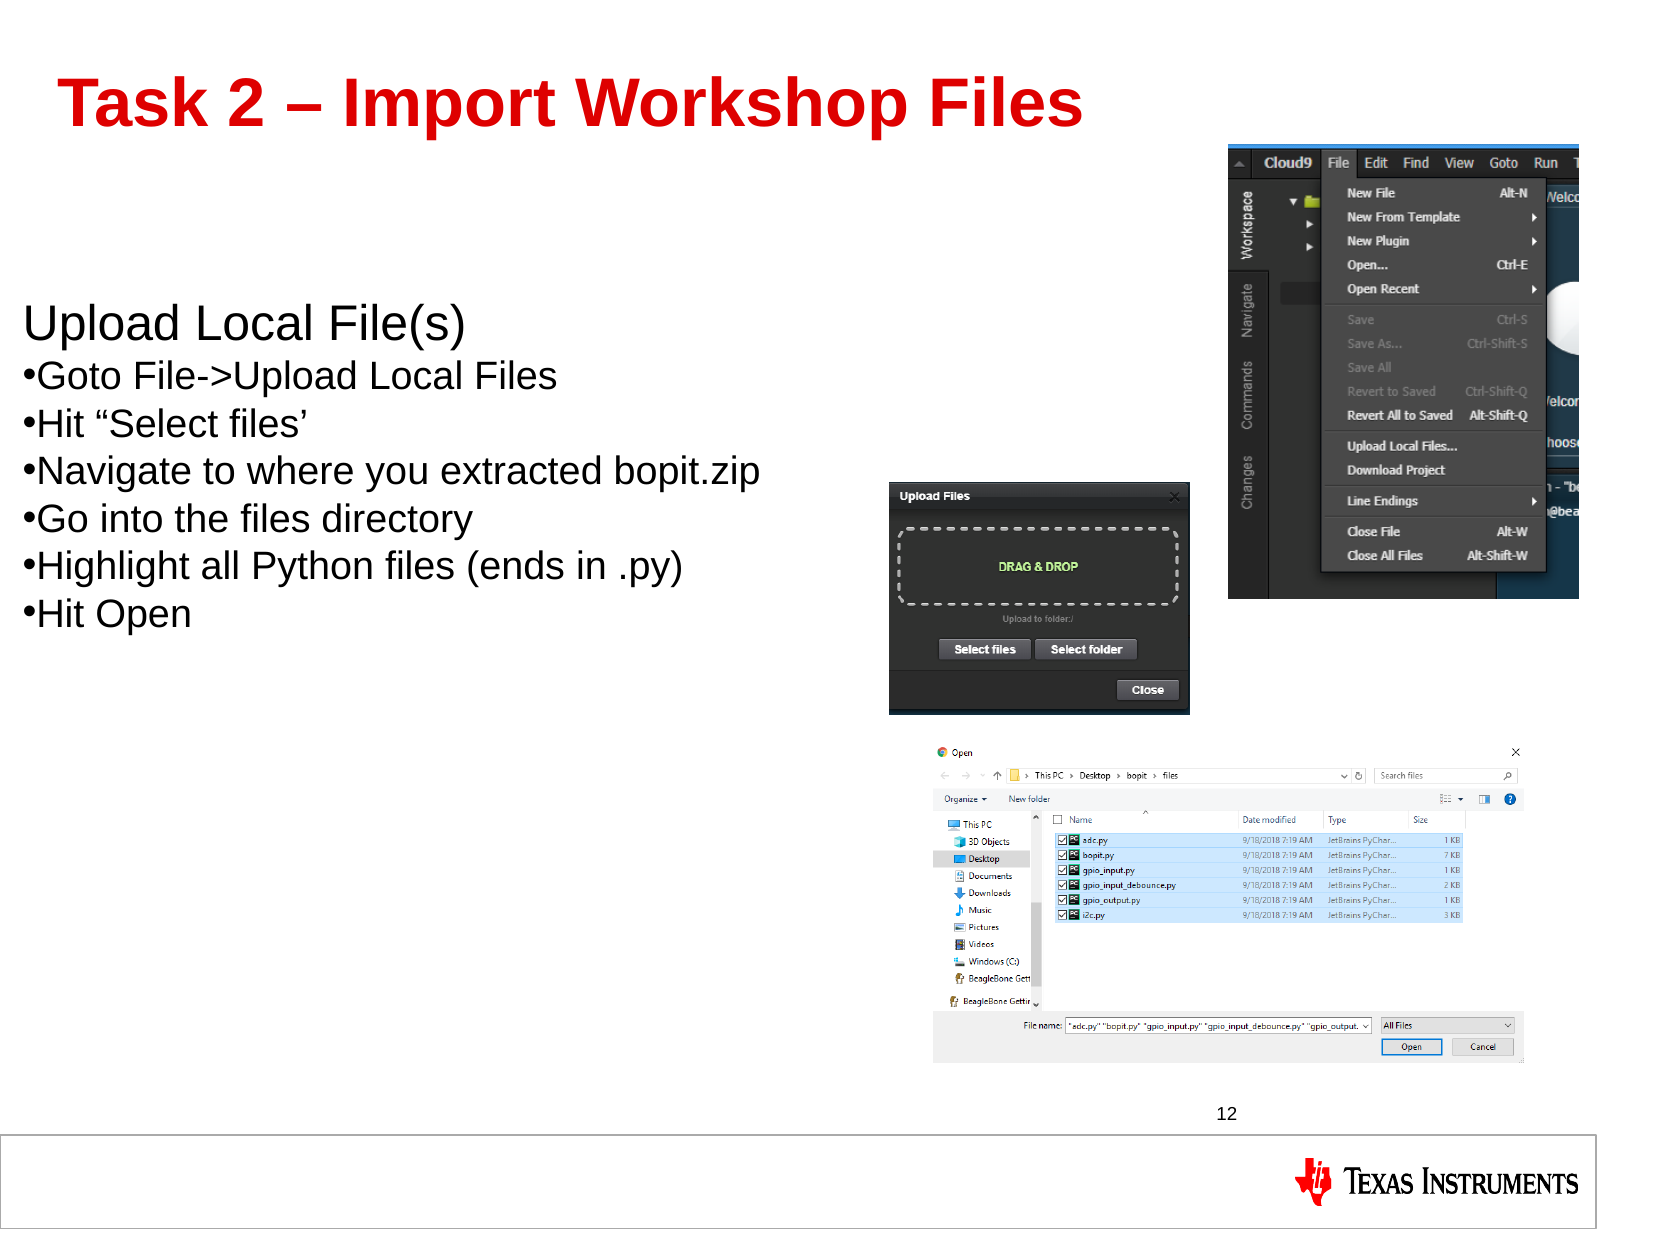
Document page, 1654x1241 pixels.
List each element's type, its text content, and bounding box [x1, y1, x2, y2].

text_box 12 [1201, 1093, 1587, 1132]
picture [1295, 1158, 1578, 1206]
picture [888, 481, 1190, 715]
picture [933, 744, 1524, 1064]
text_box Upload Local File(s) Goto File->Upload Local Files Hit “Select files’ Navigate to where you extracted bopit.zip Go into the files directory Highlight all Python files (ends in .py) Hit Open [22, 290, 865, 1010]
picture [1228, 144, 1579, 599]
text_box Task 2 – Import Workshop Files [41, 25, 1572, 173]
